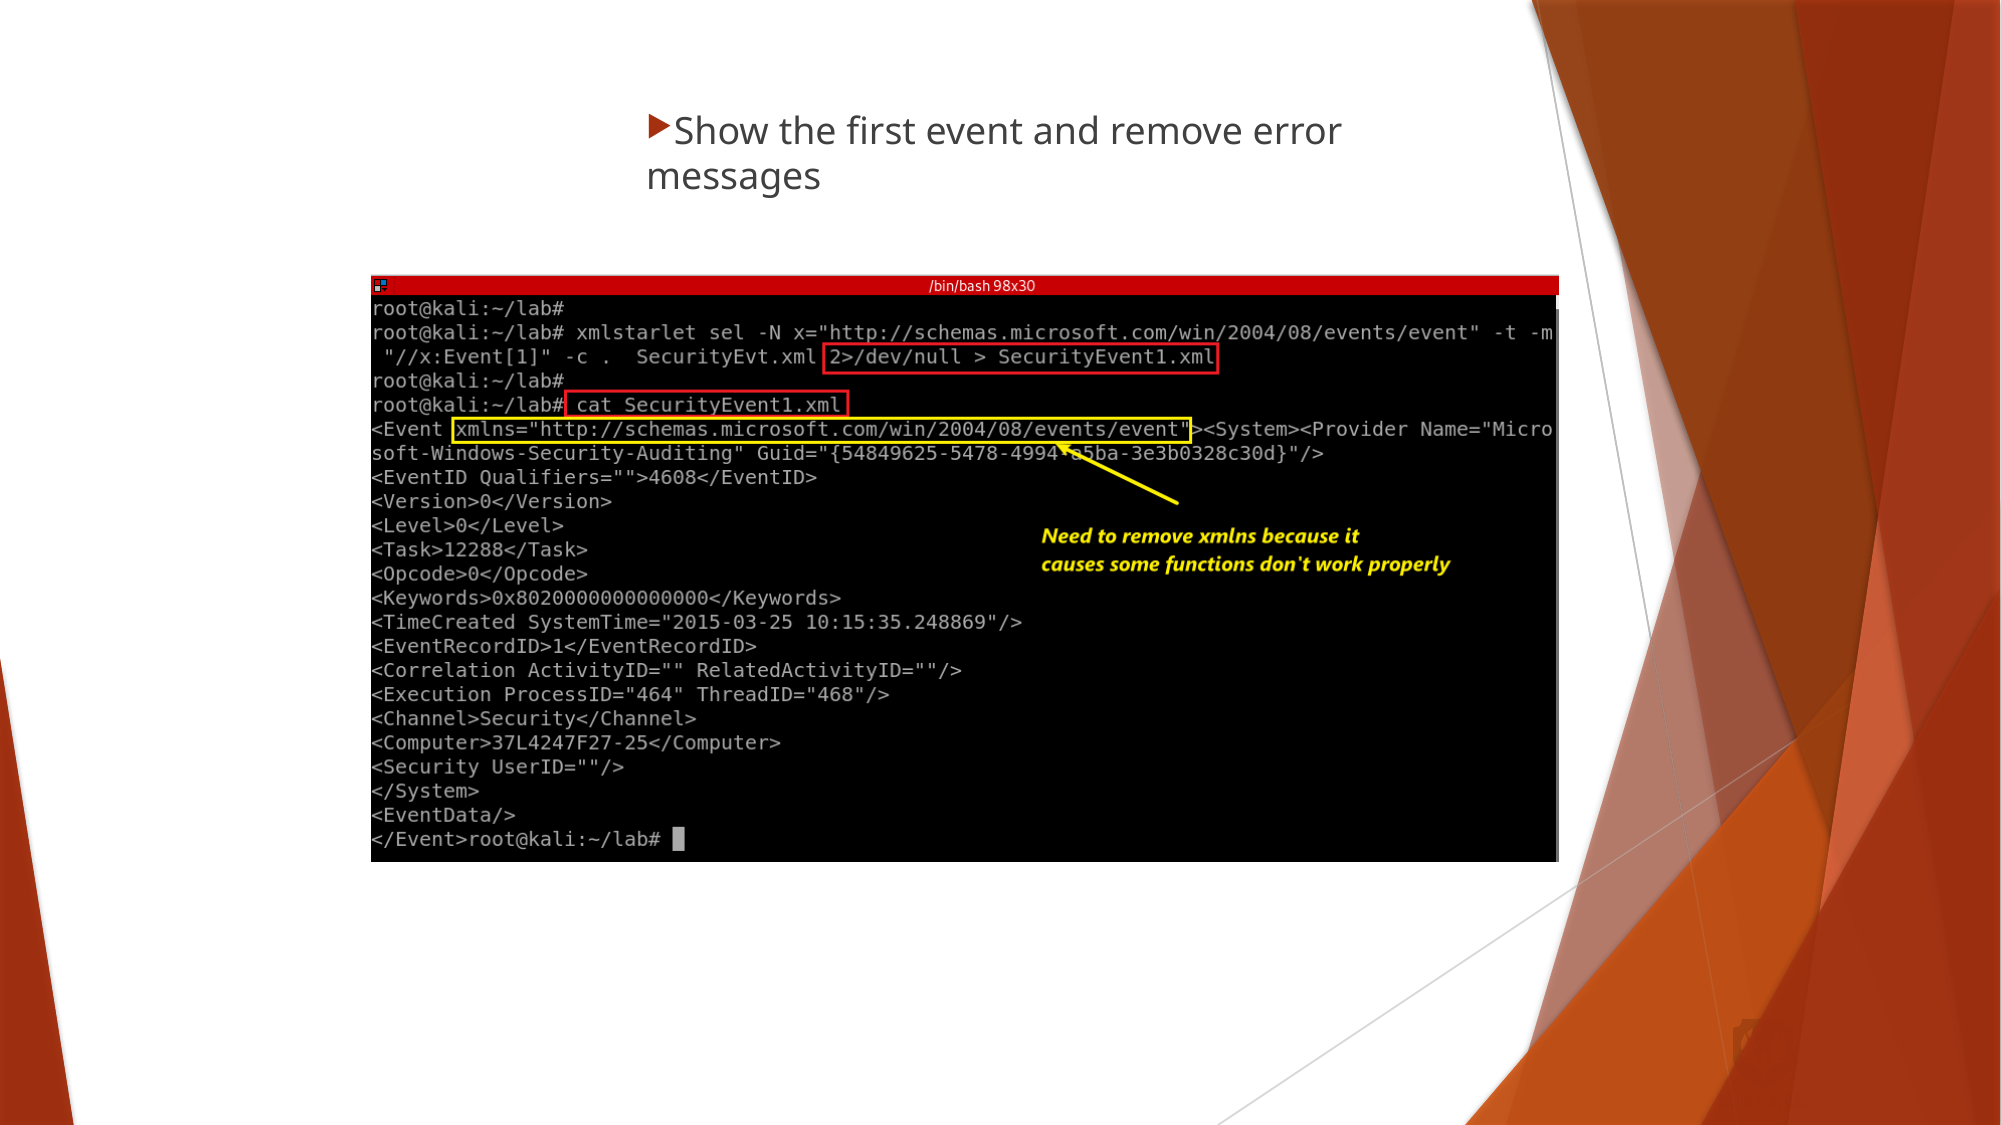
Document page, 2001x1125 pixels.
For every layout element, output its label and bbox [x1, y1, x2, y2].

text_box [0, 0, 2000, 1125]
picture [371, 273, 1559, 863]
